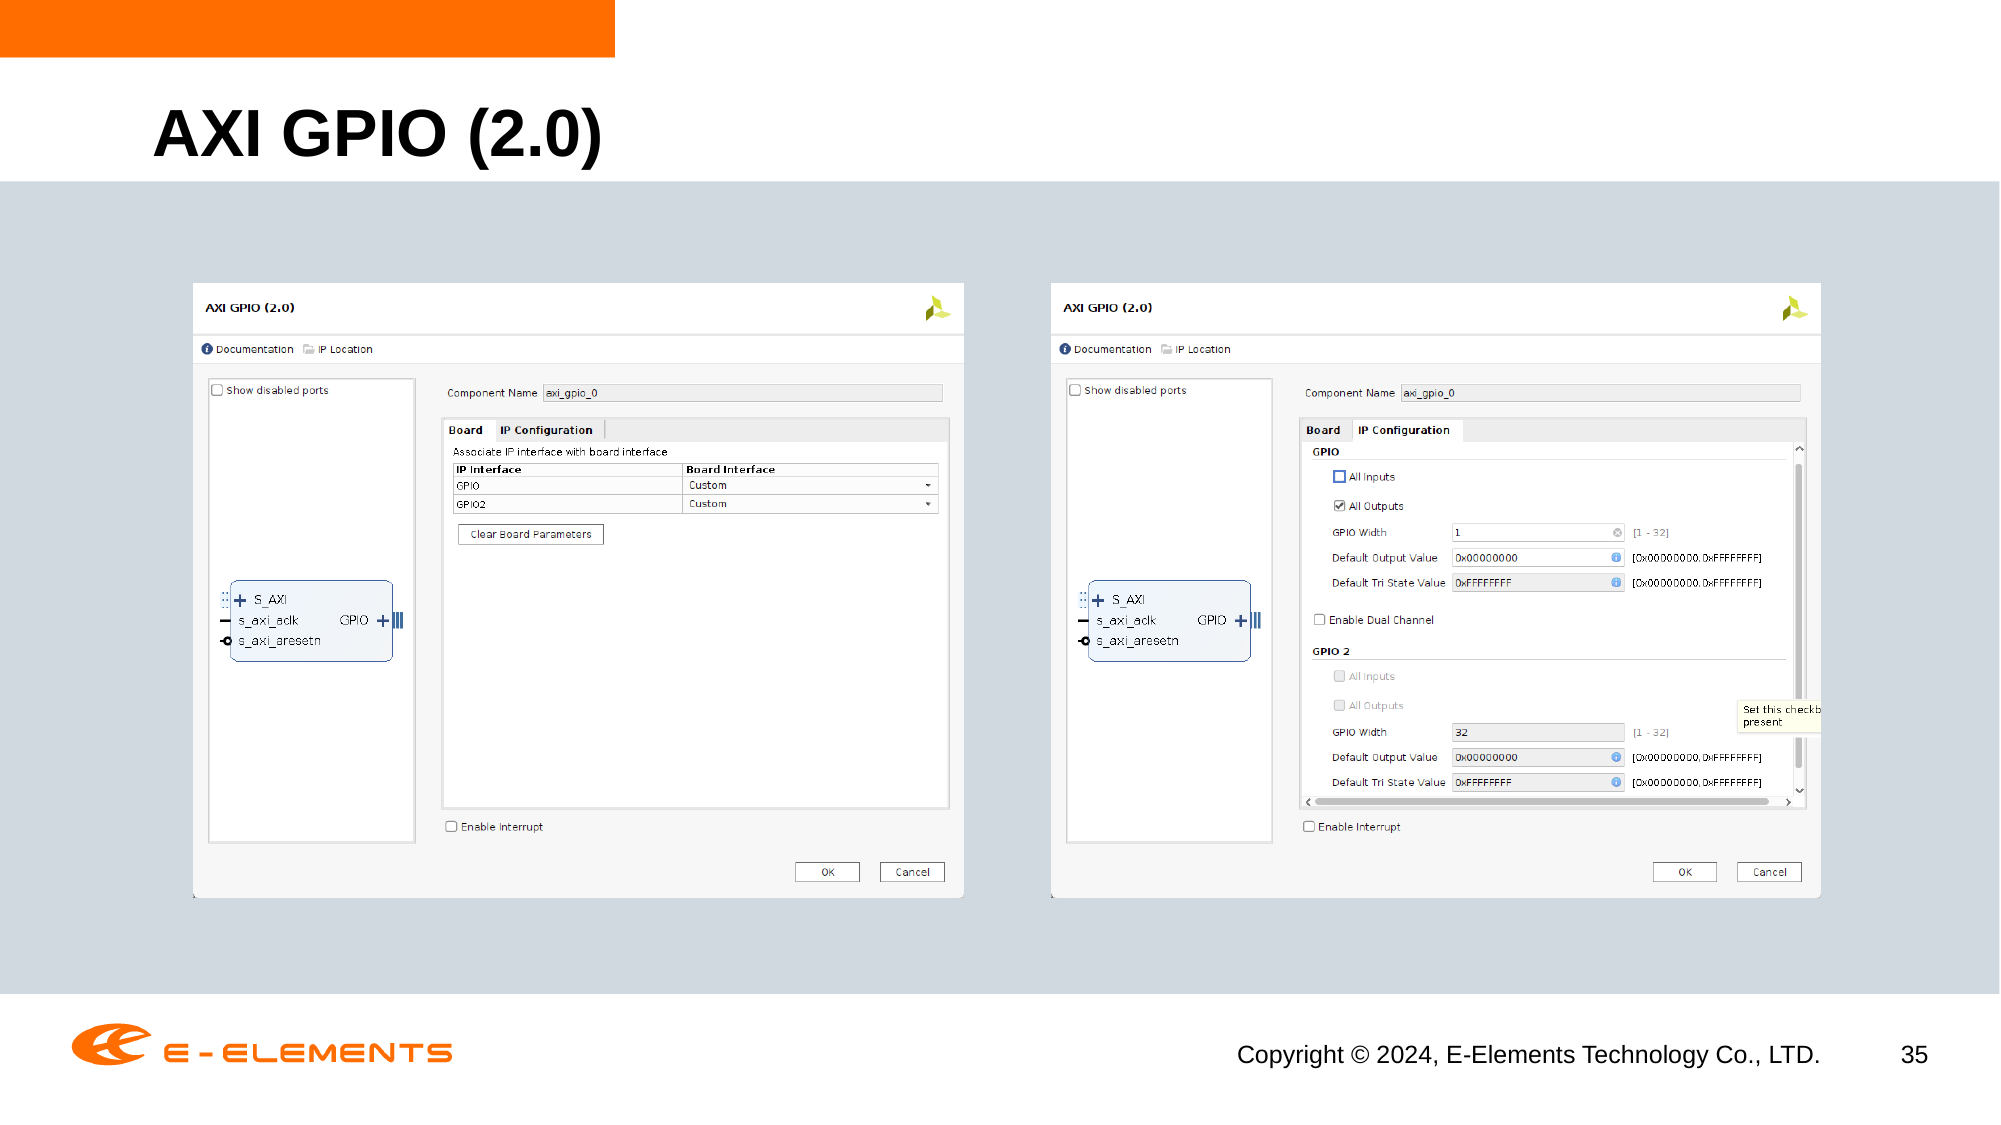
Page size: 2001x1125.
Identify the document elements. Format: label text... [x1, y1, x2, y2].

text_box 35 [1836, 1024, 1944, 1084]
picture [193, 283, 964, 898]
text_box AXI GPIO (2.0) [137, 81, 1863, 179]
text_box Copyright © 2024, E-Elements Technology Co., LTD. [1161, 1024, 1836, 1084]
picture [1050, 283, 1821, 898]
text_box [0, 179, 2000, 996]
picture [0, 0, 2001, 1125]
